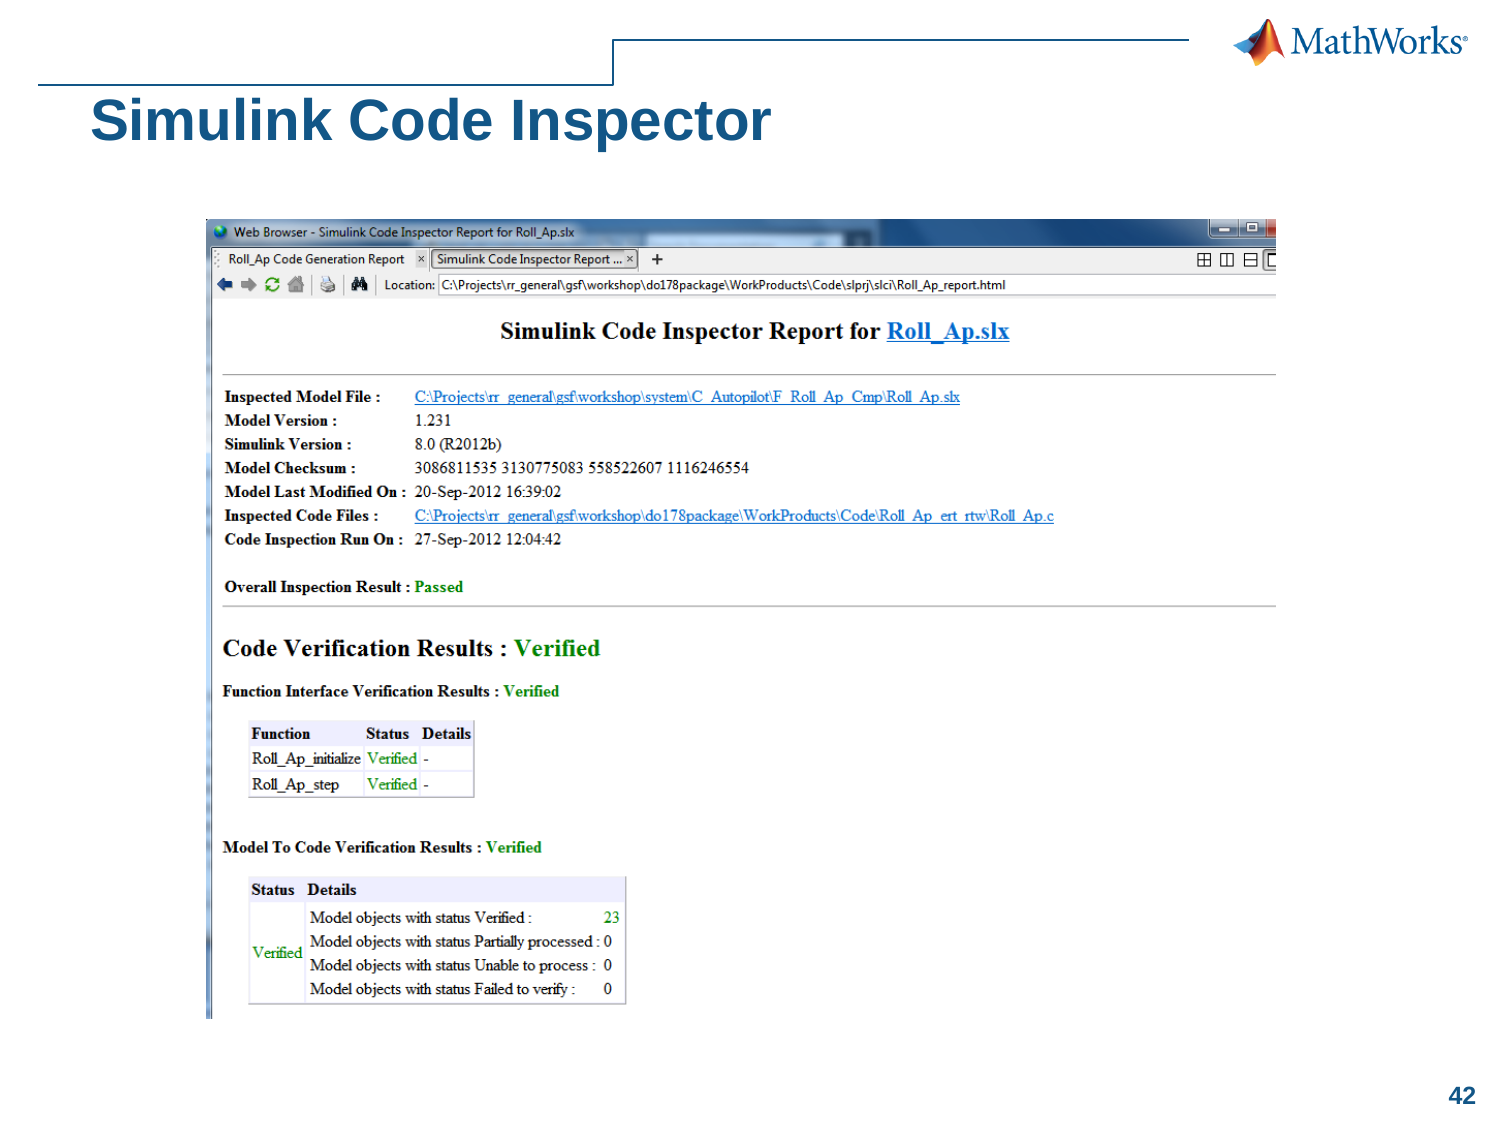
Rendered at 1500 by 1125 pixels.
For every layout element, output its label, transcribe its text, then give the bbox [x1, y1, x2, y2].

title Simulink Code Inspector [75, 75, 1400, 238]
picture [1226, 7, 1483, 78]
picture [206, 219, 1276, 1019]
